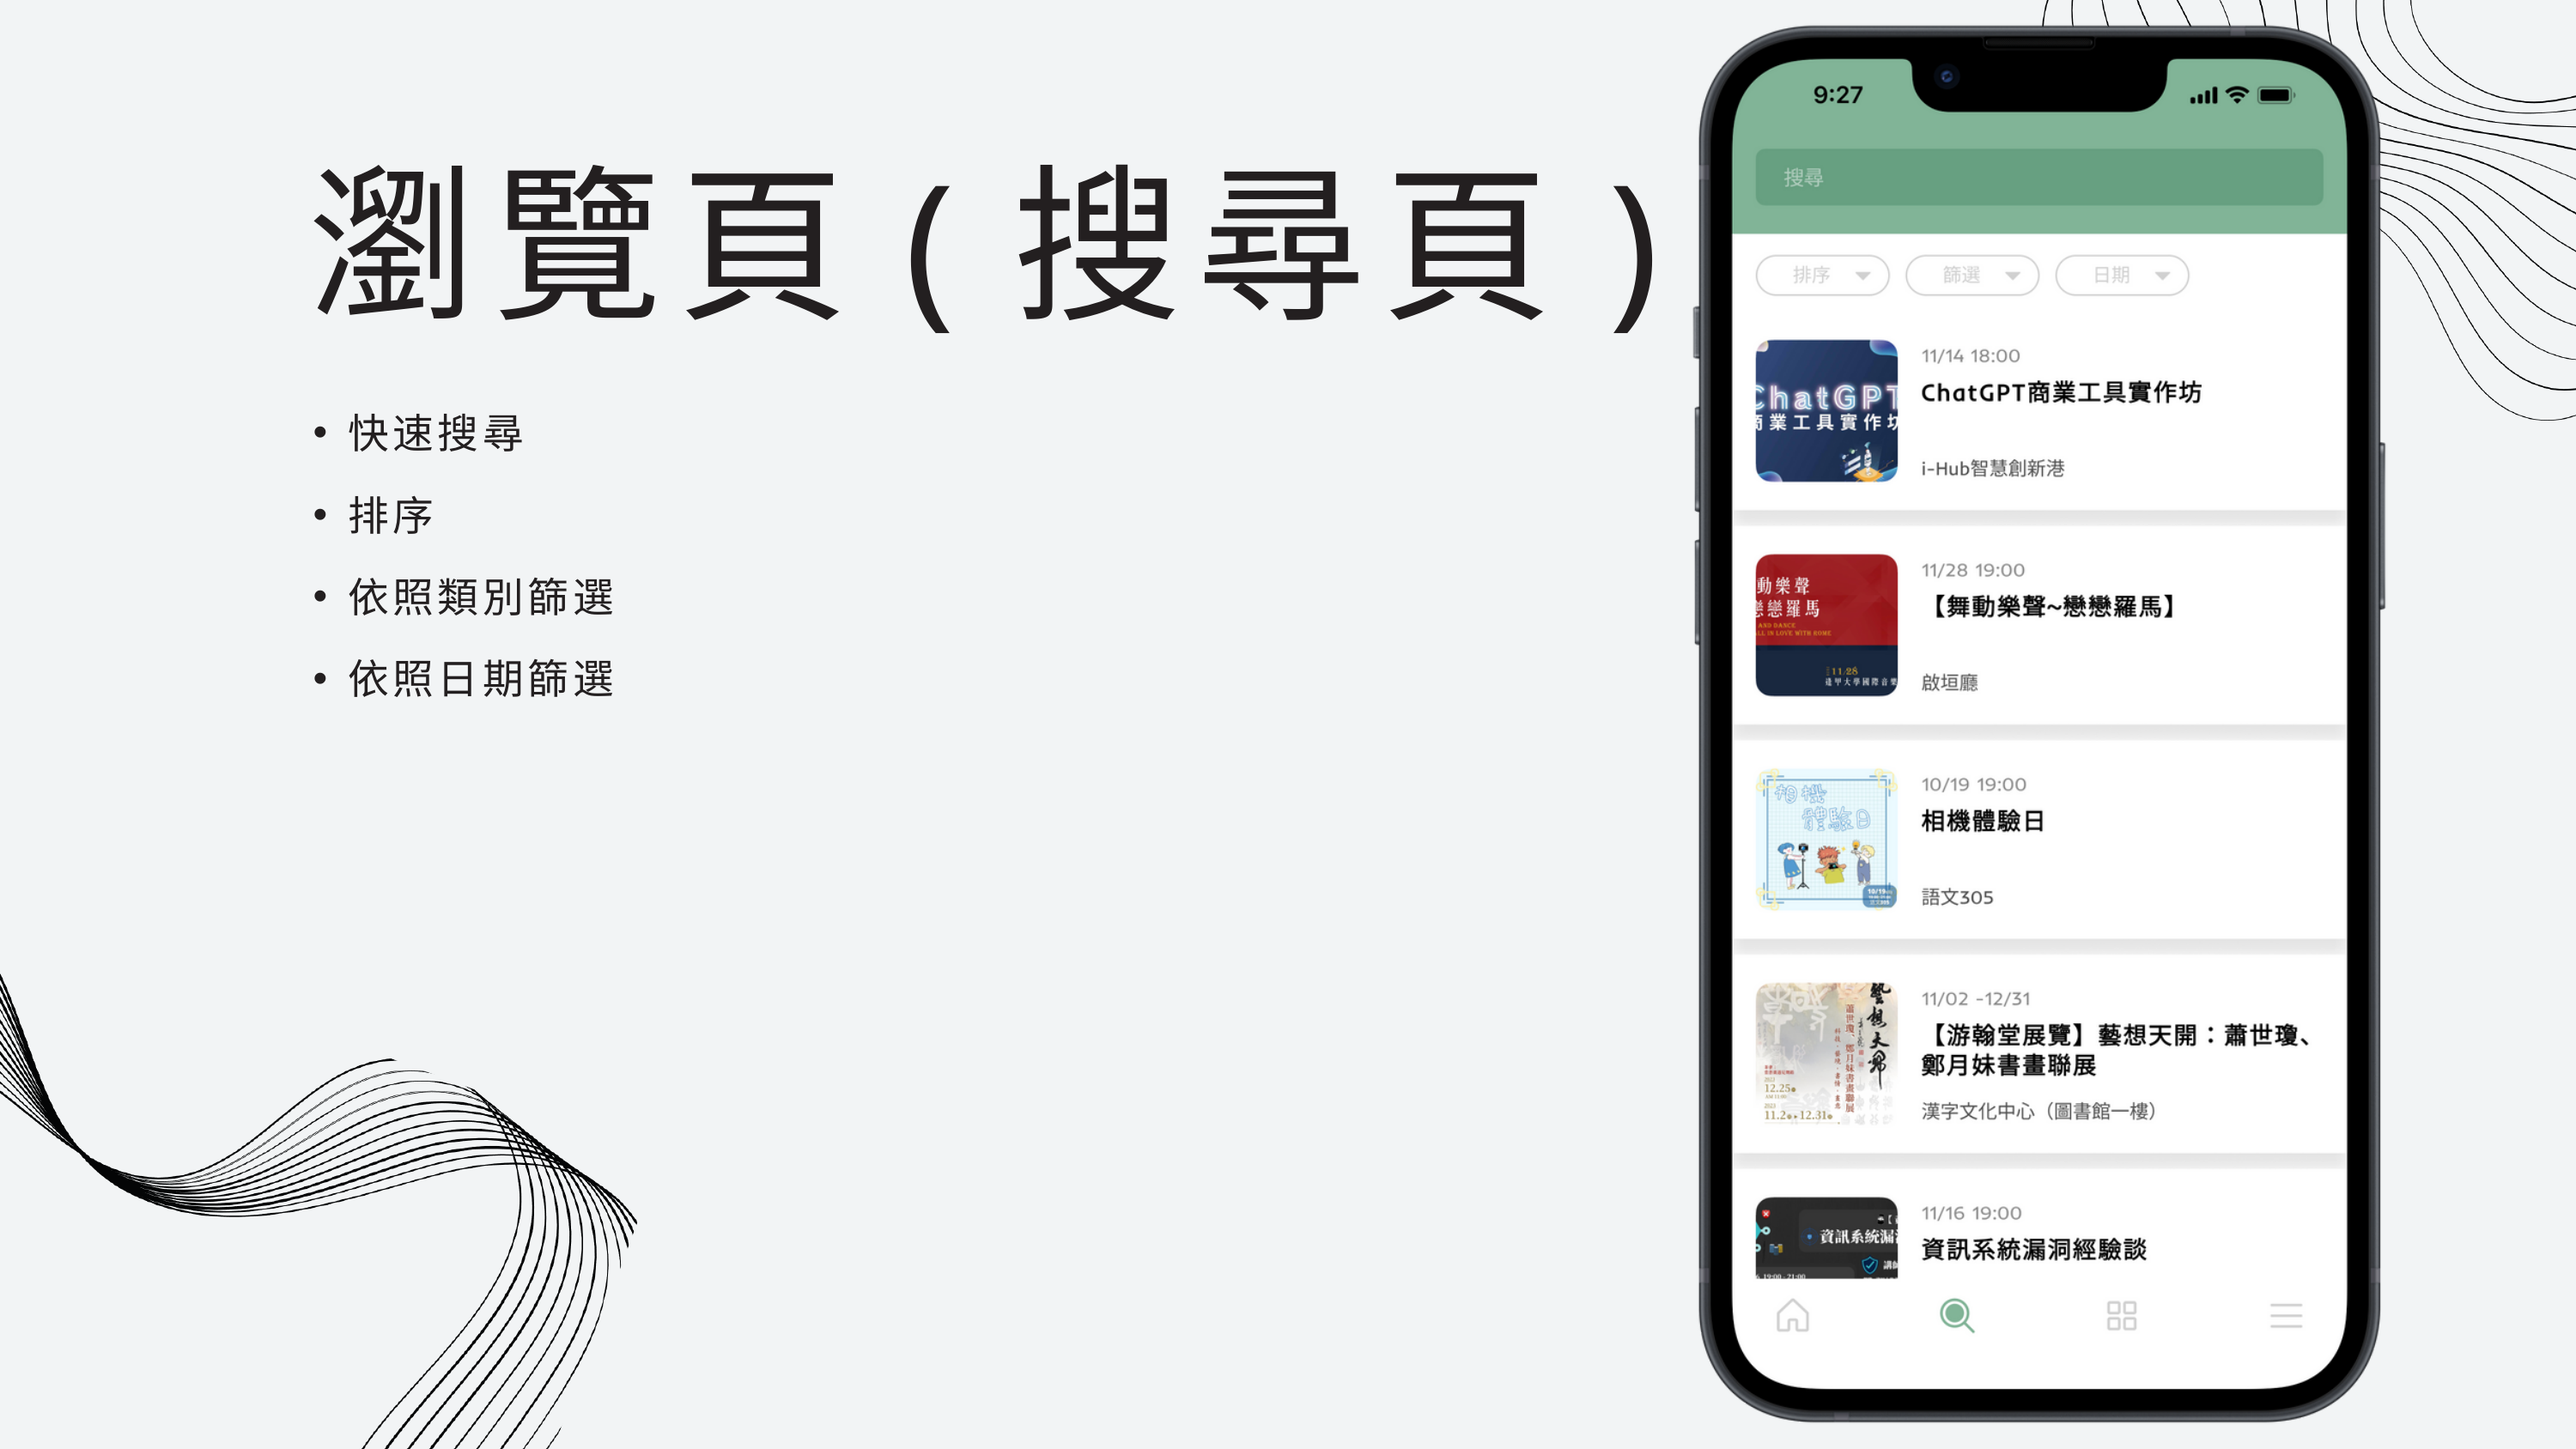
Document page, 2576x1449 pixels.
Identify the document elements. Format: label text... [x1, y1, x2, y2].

text_box [1672, 0, 2408, 1449]
text_box 快速搜尋 排序 依照類別篩選 依照日期篩選 [278, 374, 1146, 703]
text_box [2408, 0, 2576, 421]
text_box [0, 912, 661, 1449]
text_box 瀏覽頁(搜尋頁) [308, 163, 1664, 341]
